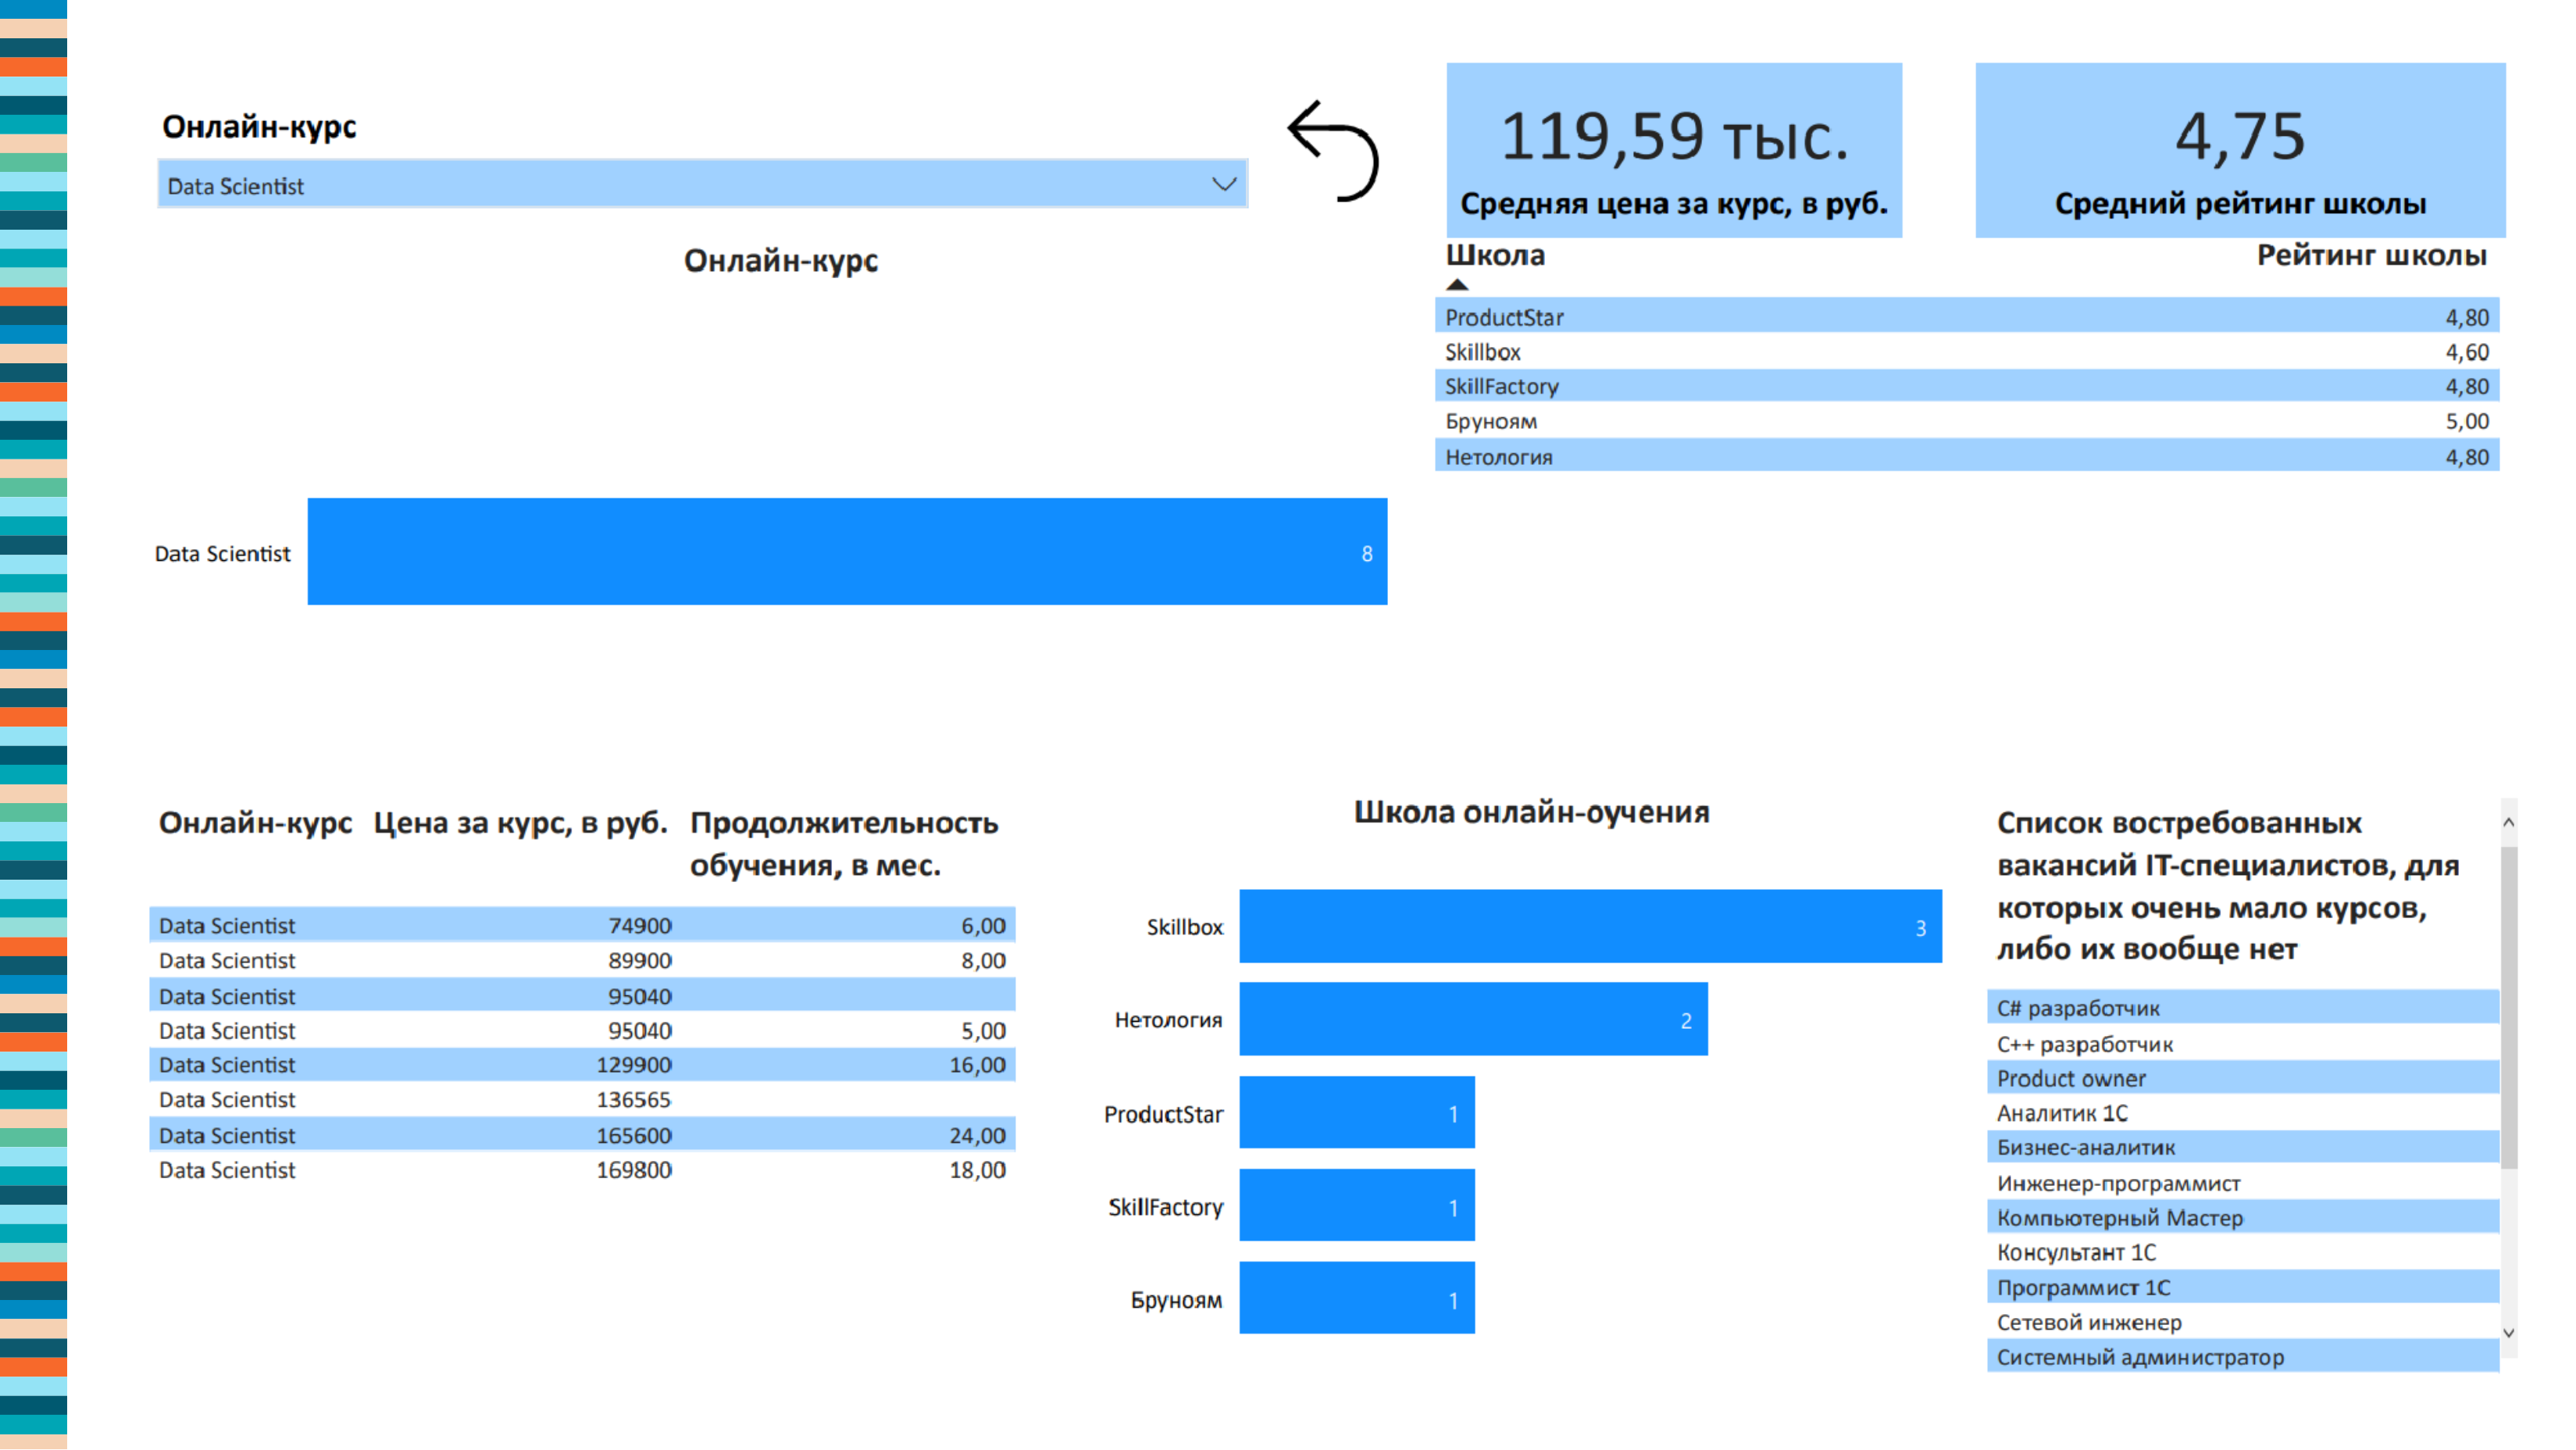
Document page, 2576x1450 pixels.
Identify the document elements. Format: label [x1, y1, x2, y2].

text_box [0, 0, 68, 1450]
picture [105, 22, 2576, 1412]
